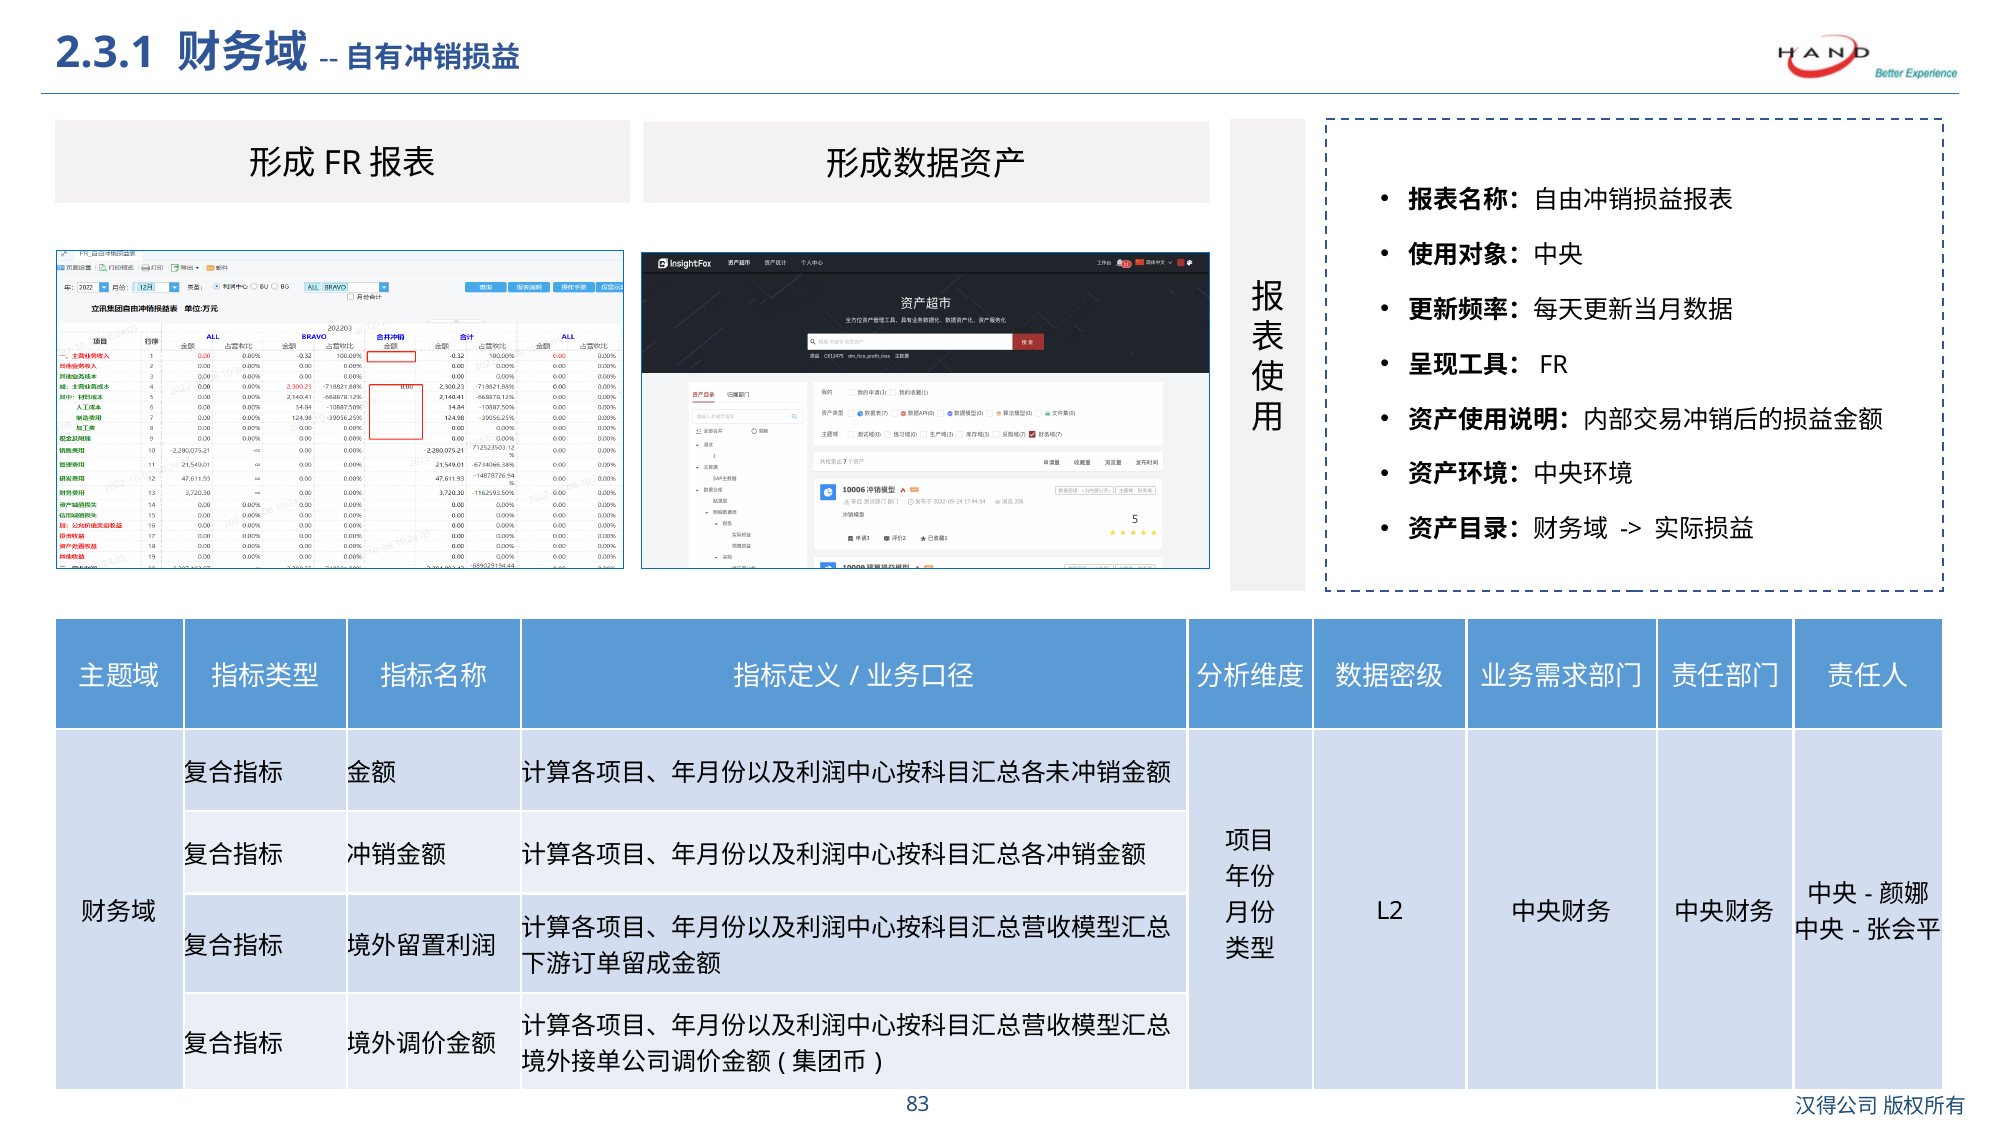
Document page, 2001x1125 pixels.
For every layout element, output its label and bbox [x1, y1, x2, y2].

table_header [1658, 619, 1792, 728]
table_cell [1658, 730, 1792, 1089]
table_cell [1795, 730, 1942, 1089]
table_cell [348, 730, 520, 810]
table_cell [348, 994, 520, 1089]
title [40, 22, 1777, 86]
table_header [185, 619, 346, 728]
table_header [1314, 619, 1465, 728]
text_box [1325, 118, 1944, 591]
table_cell [1468, 730, 1656, 1089]
table_cell [348, 895, 520, 992]
picture [641, 252, 1210, 569]
table_cell [185, 895, 346, 992]
table_cell [185, 812, 346, 892]
table_header [56, 619, 183, 728]
picture [56, 250, 624, 569]
table_cell [1189, 730, 1312, 1089]
table_header [348, 619, 520, 728]
table_cell [348, 812, 520, 892]
table_header [1795, 619, 1942, 728]
text_box [55, 120, 631, 203]
table_cell [522, 895, 1186, 992]
table_cell [522, 812, 1186, 892]
table_cell [522, 730, 1186, 810]
table_cell [56, 730, 183, 1089]
text_box [643, 121, 1210, 203]
table_cell [522, 994, 1186, 1089]
picture [1777, 31, 1960, 82]
table_cell [185, 994, 346, 1089]
table_header [522, 619, 1186, 728]
table_header [1468, 619, 1656, 728]
table_header [1189, 619, 1312, 728]
table_cell [185, 730, 346, 810]
table_cell [1314, 730, 1465, 1089]
text_box [1230, 118, 1306, 591]
